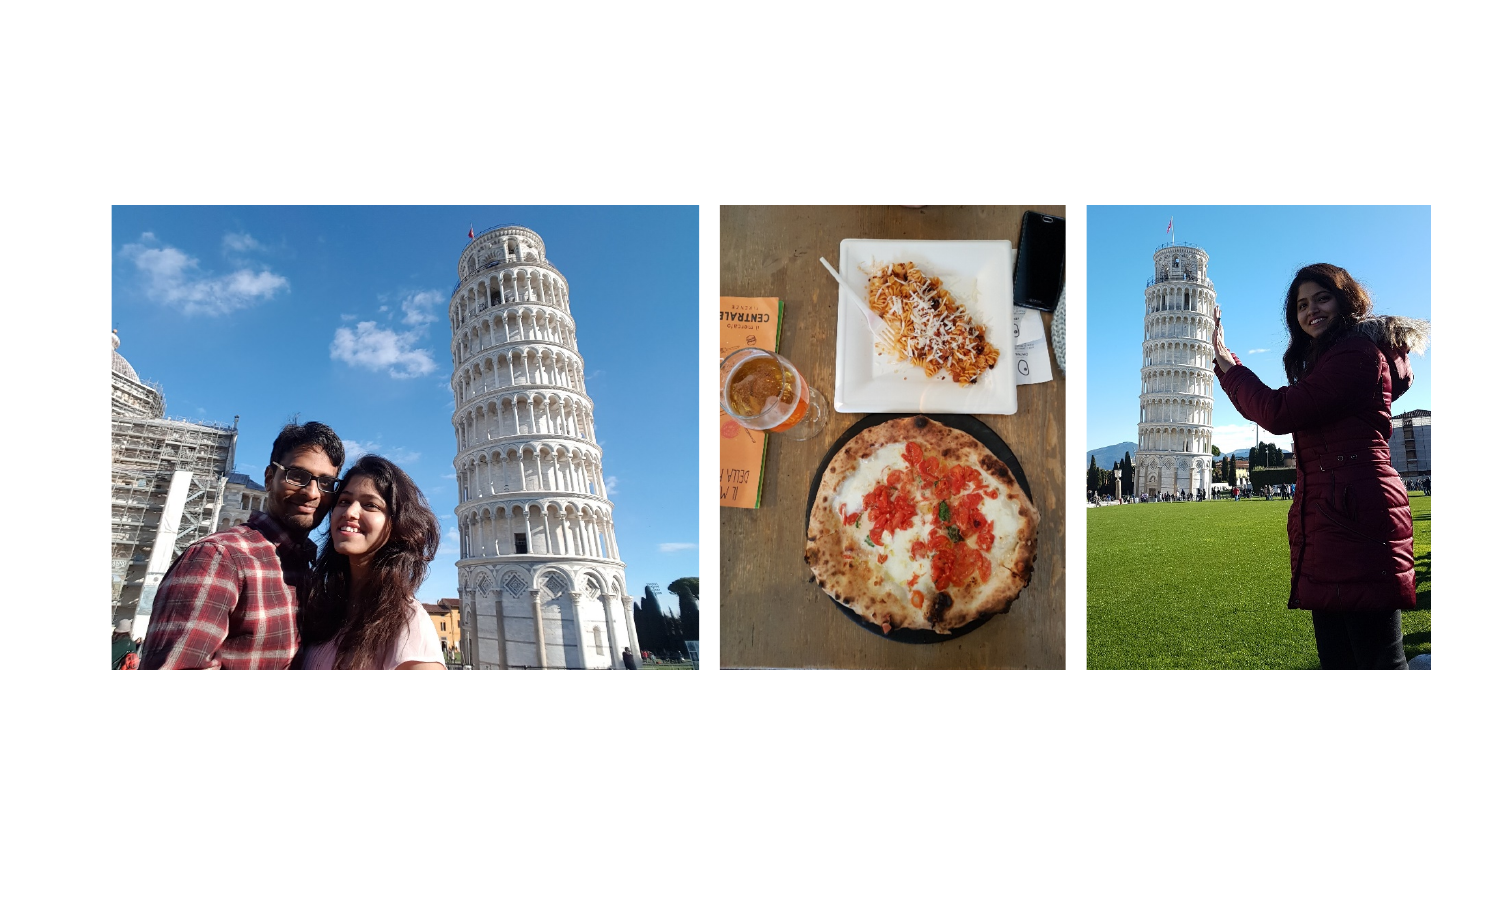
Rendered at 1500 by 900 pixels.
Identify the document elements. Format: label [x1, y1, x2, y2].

picture [111, 205, 1431, 670]
